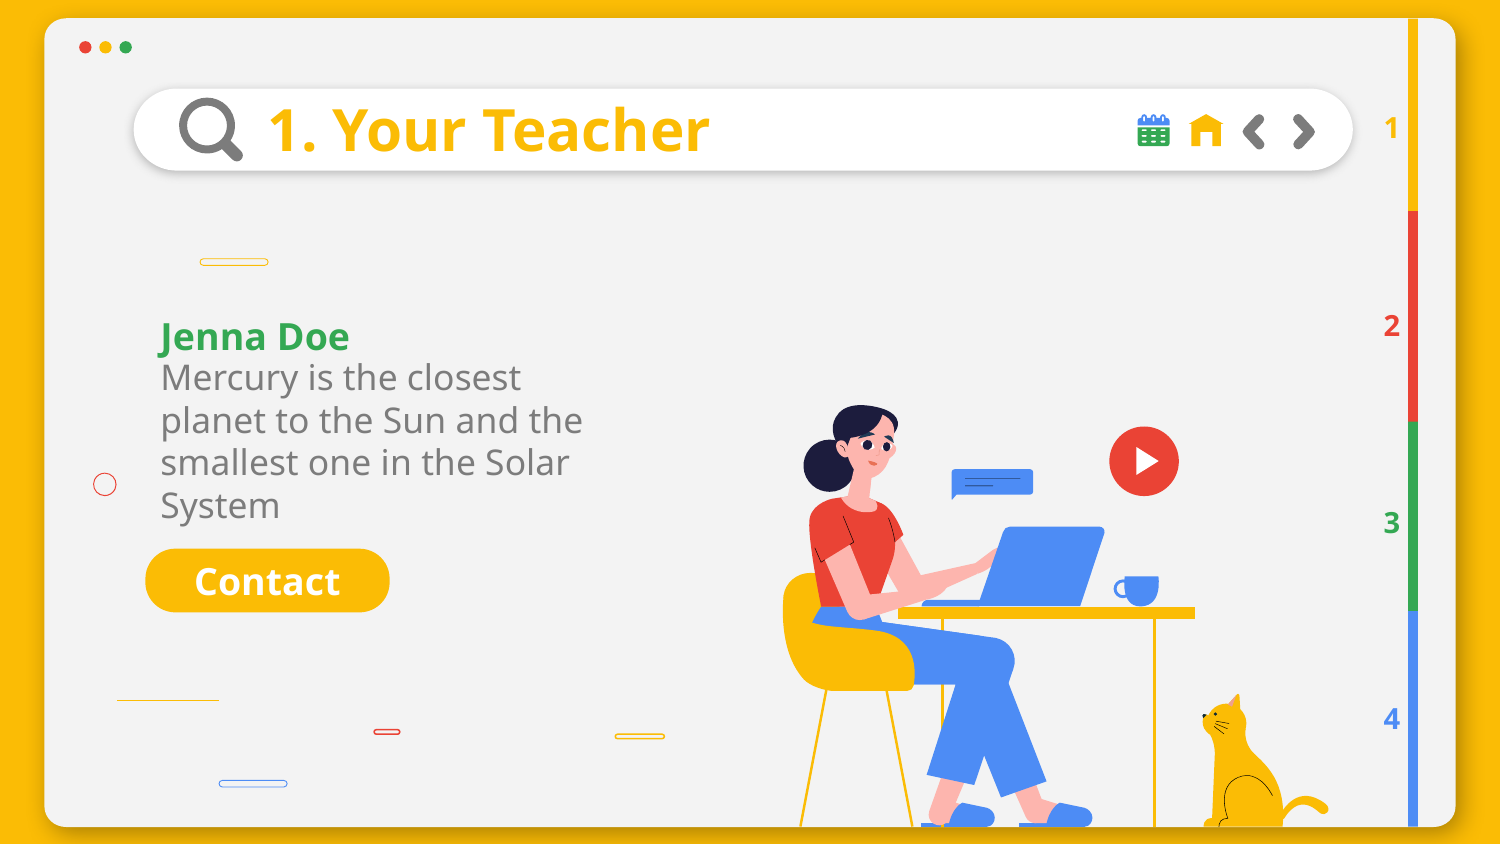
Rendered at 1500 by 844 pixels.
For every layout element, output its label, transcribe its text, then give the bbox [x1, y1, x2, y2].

text_box [1408, 147, 1418, 211]
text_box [1137, 113, 1170, 147]
text_box [1408, 344, 1418, 422]
text_box [1408, 611, 1418, 698]
text_box [1408, 211, 1418, 304]
text_box [1408, 738, 1418, 827]
subtitle Jenna Doe [145, 310, 643, 361]
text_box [776, 404, 1332, 834]
text_box 4 [1355, 698, 1428, 738]
text_box [1408, 542, 1418, 611]
title 1. Your Teacher [252, 89, 1317, 168]
text_box Contact [145, 548, 390, 613]
text_box [1293, 114, 1315, 150]
subtitle Mercury is the closest planet to the Sun and the smallest one in the Solar System [145, 371, 643, 510]
text_box [1188, 114, 1224, 147]
text_box 3 [1355, 502, 1428, 542]
text_box 2 [1355, 304, 1428, 344]
text_box [1242, 114, 1265, 150]
text_box [1408, 422, 1418, 502]
text_box [1408, 18, 1418, 107]
text_box 1 [1355, 107, 1428, 147]
